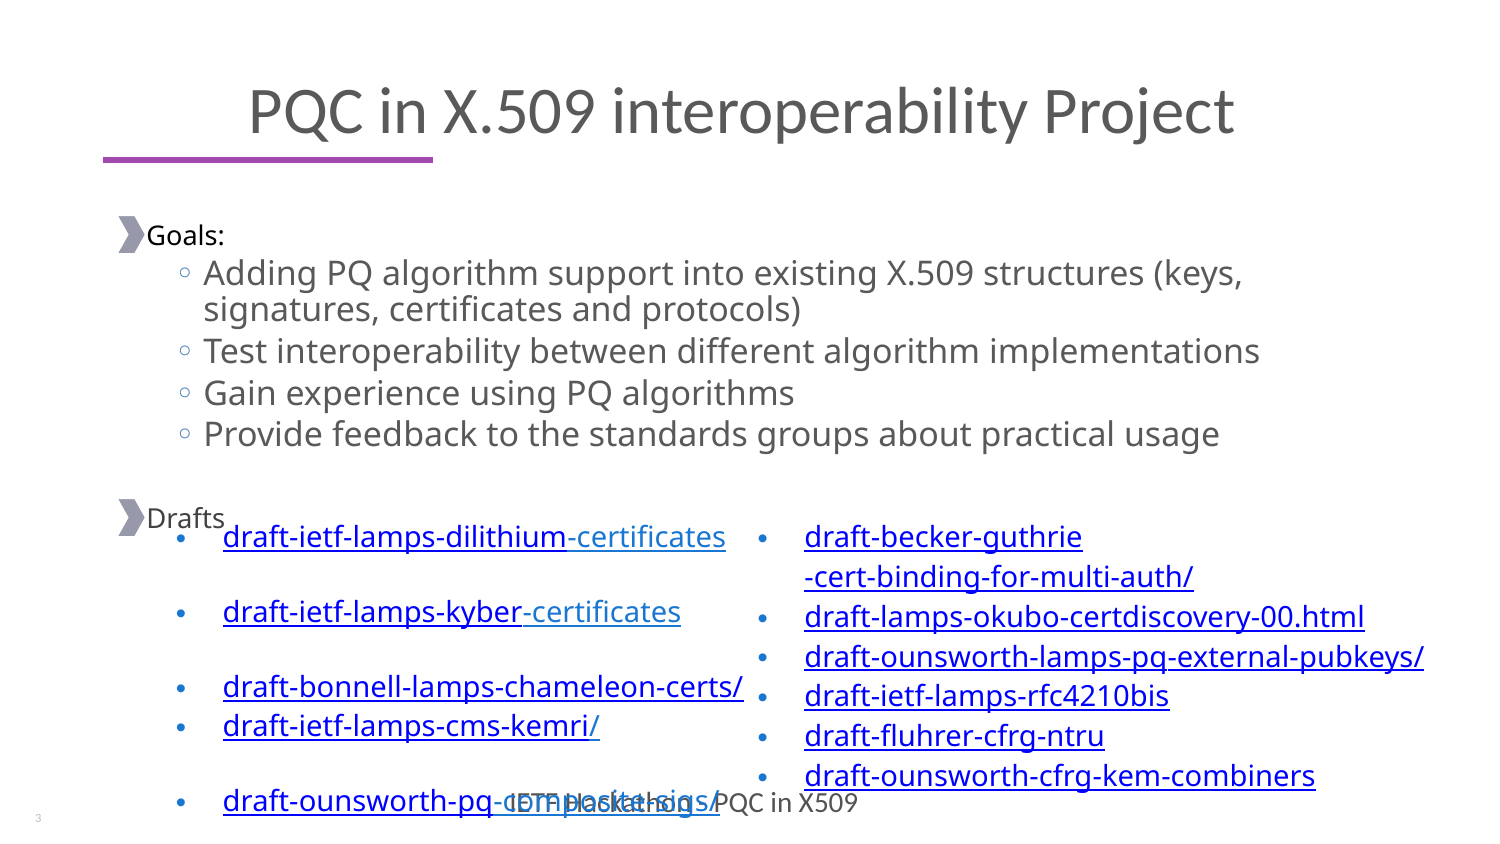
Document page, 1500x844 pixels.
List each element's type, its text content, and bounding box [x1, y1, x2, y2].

slide_number 3 [19, 801, 57, 834]
picture [118, 497, 154, 538]
text_box draft-ietf-lamps-dilithium-certificates draft-ietf-lamps-kyber-certificates draft-bonnell-lamps-chameleon-certs/ draft-ietf-lamps-cms-kemri/ draft-ounsworth-pq-composite-sigs/ draft-ounsworth-pq-composite-kem/ [168, 511, 778, 844]
list Goals: Adding PQ algorithm support into existing X.509 structures (keys, signatures, certificates and protocols) Test interoperability between different algorithm implementations Gain experience using PQ algorithms Provide feedback to the standards groups about practical usage Drafts [102, 202, 1351, 550]
text_box draft-becker-guthrie-cert-binding-for-multi-auth/ draft-lamps-okubo-certdiscovery-00.html draft-ounsworth-lamps-pq-external-pubkeys/ draft-ietf-lamps-rfc4210bis draft-fluhrer-cfrg-ntru draft-ounsworth-cfrg-kem-combiners [749, 511, 1439, 805]
picture [118, 214, 153, 255]
title PQC in X.509 interoperability Project [102, 65, 1398, 149]
